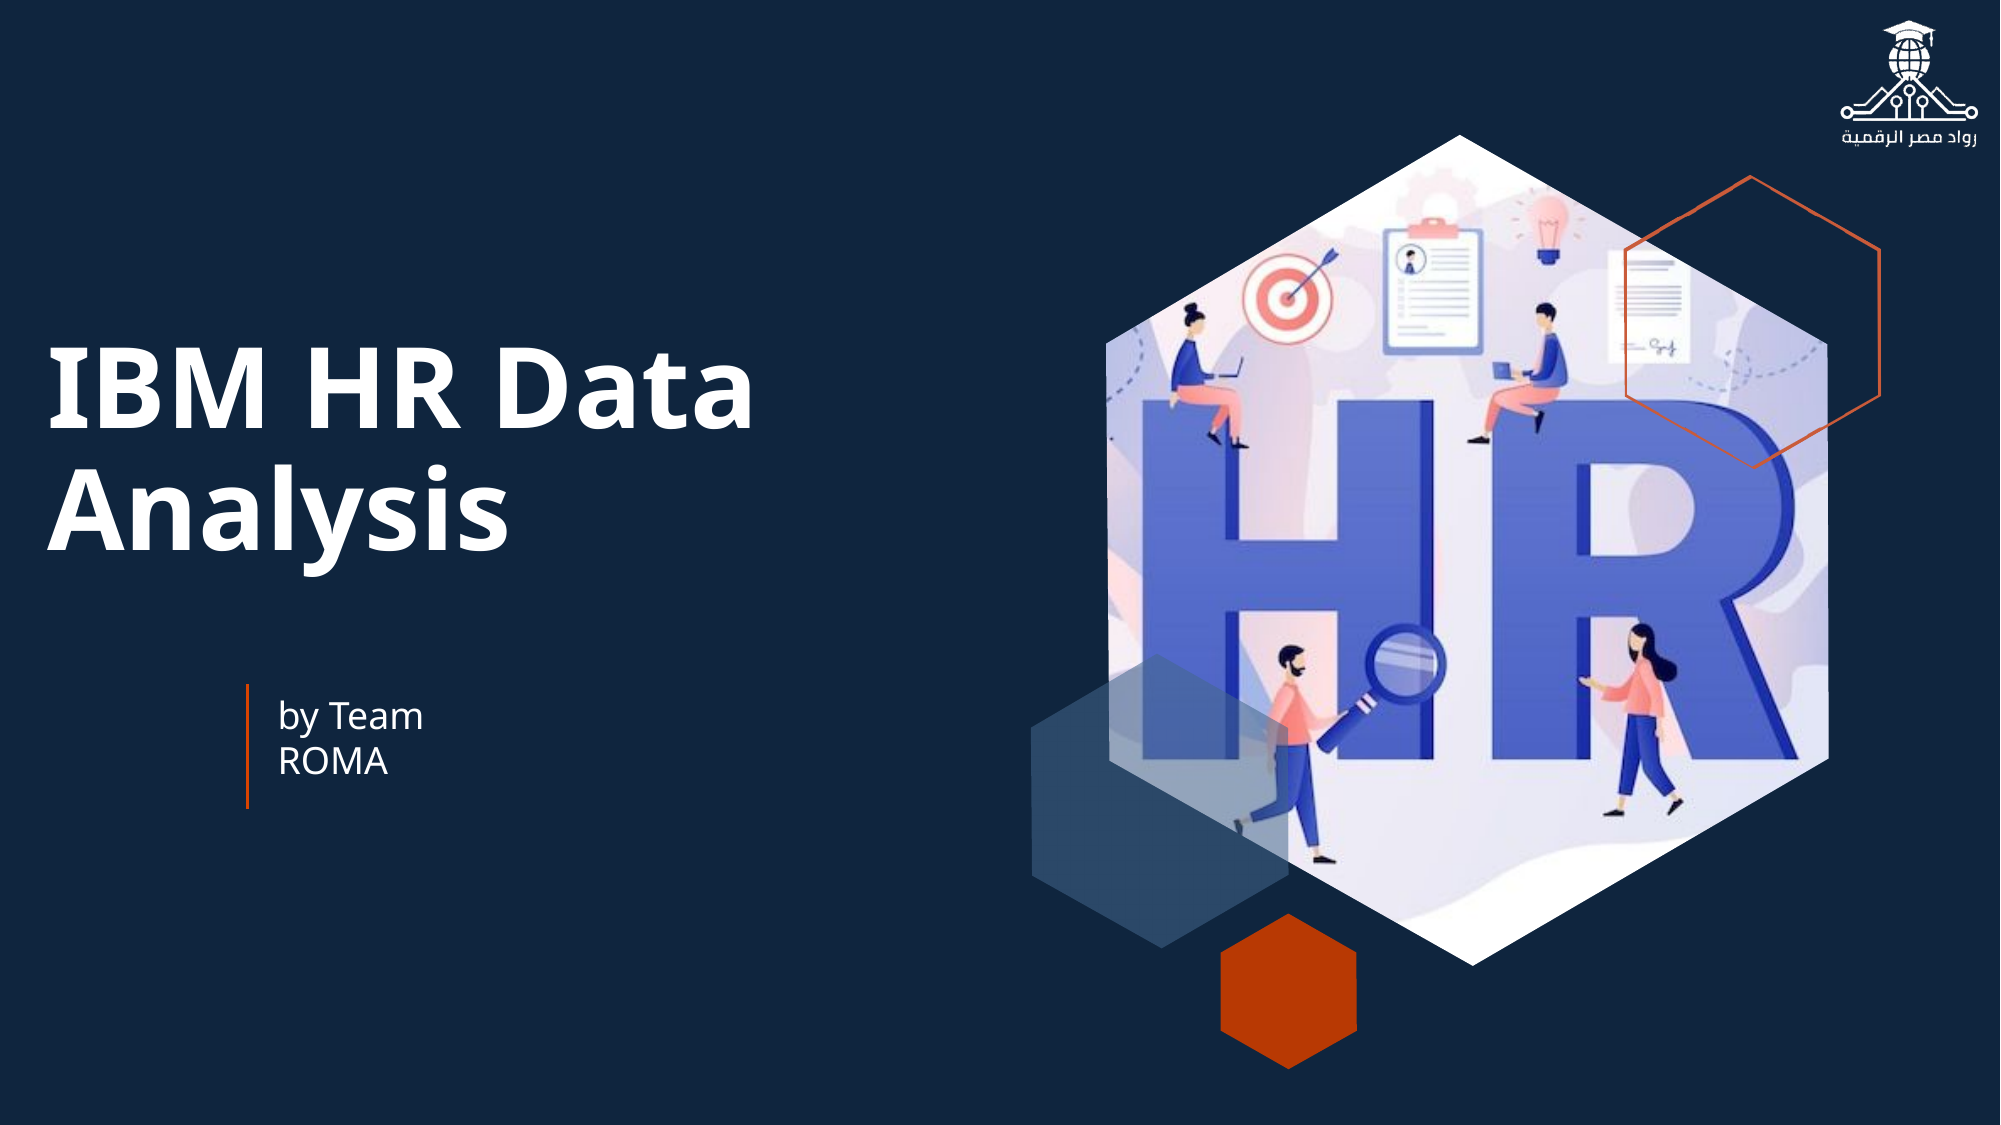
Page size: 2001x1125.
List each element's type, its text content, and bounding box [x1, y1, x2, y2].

list by Team ROMA [262, 684, 521, 810]
title IBM HR Data Analysis [32, 284, 1094, 623]
picture [1030, 0, 2000, 966]
